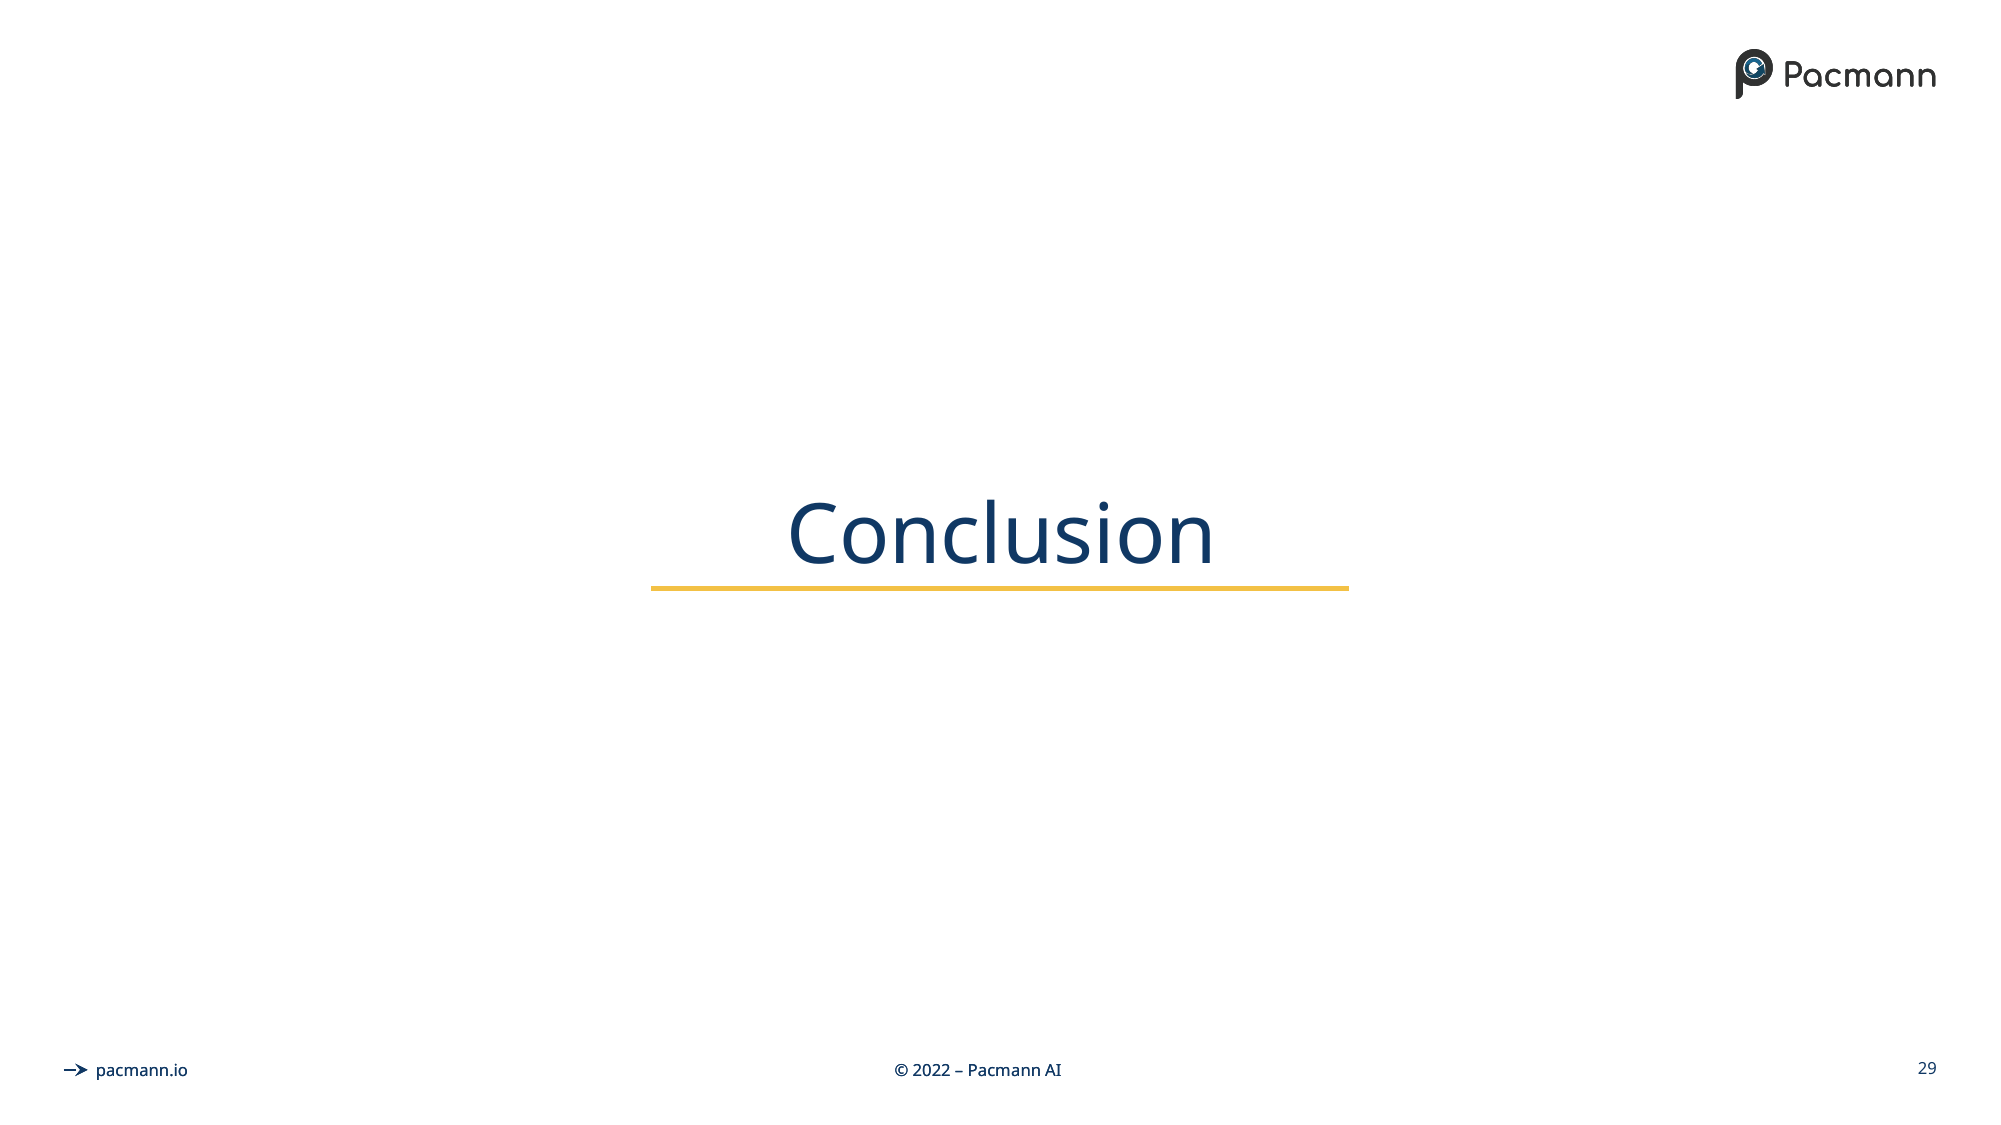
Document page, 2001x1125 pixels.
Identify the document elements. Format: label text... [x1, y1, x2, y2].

title Conclusion [51, 441, 1952, 589]
picture [1707, 36, 1966, 112]
